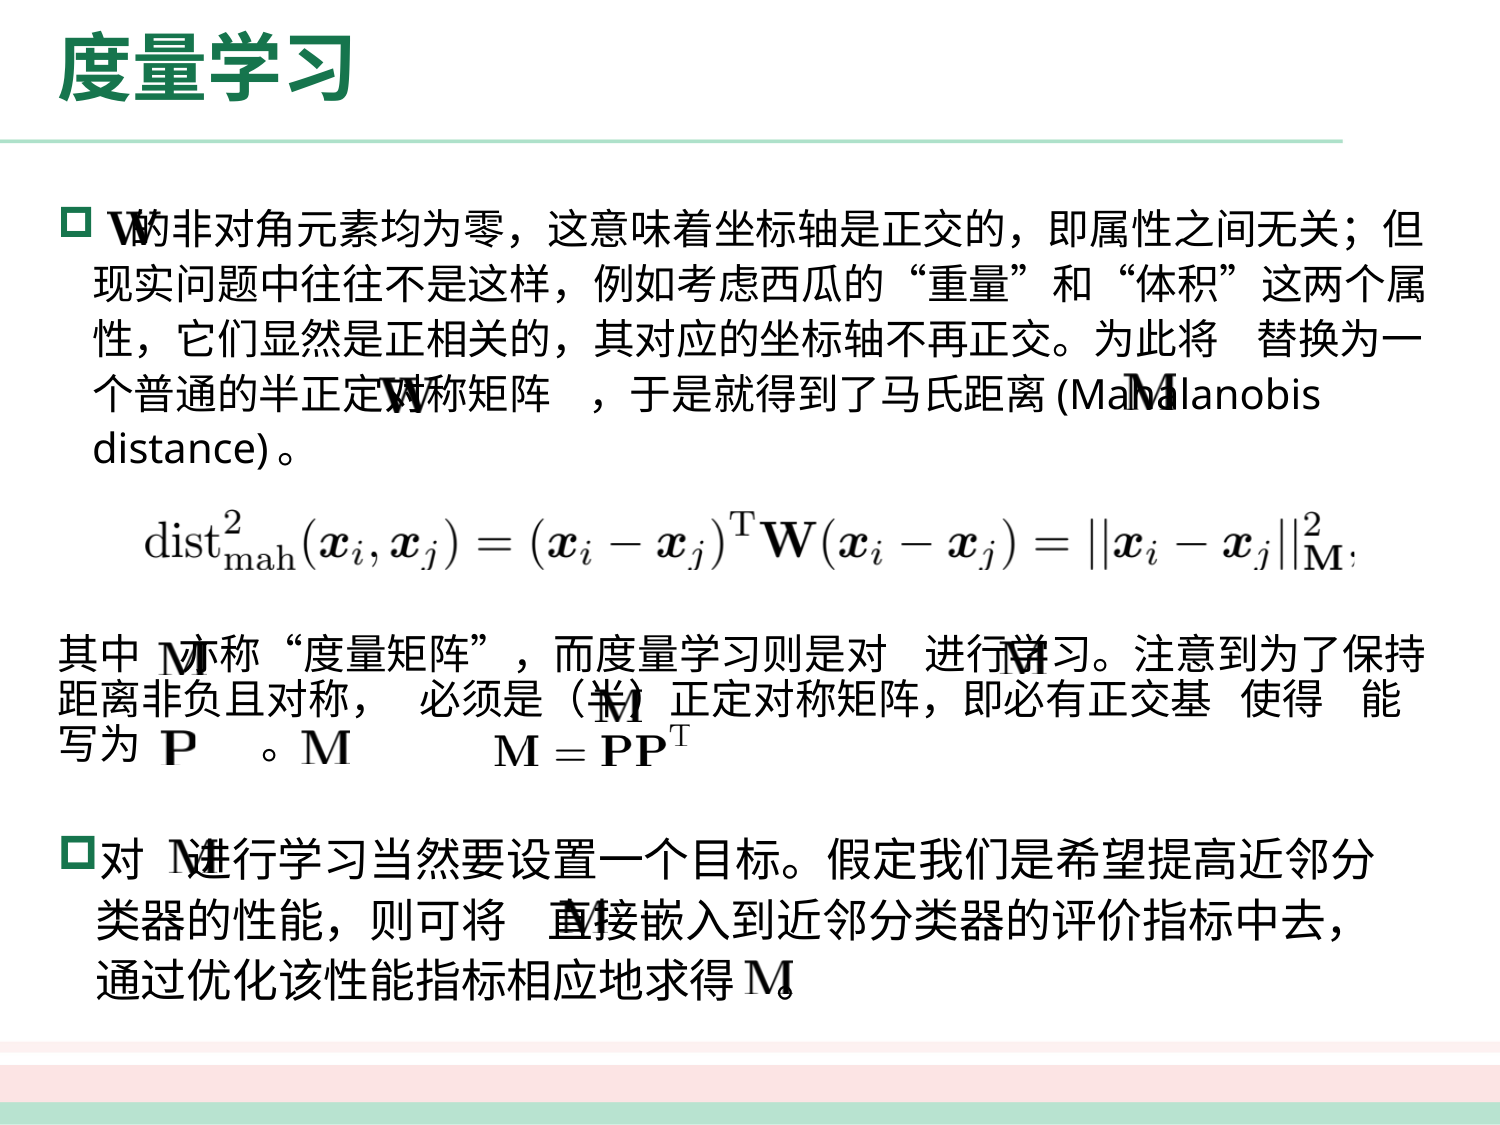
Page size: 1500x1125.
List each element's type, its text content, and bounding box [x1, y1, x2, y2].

title 度量学习 [42, 7, 1337, 135]
text_box 对 进行学习当然要设置一个目标。假定我们是希望提高近邻分类器的性能，则可将 直接嵌入到近邻分类器的评价指标中去，通过优化该性能指标相应地求得 。 [42, 818, 1421, 1015]
list 的非对角元素均为零，这意味着坐标轴是正交的，即属性之间无关；但现实问题中往往不是这样，例如考虑西瓜的“重量”和“体积”这两个属性，它们显然是正相关的，其对应的坐标轴不再正交。为此将 替换为一个普通的半正定对称矩阵 ，于是就得到了马氏距离(Mahalanobis distance)。 其中 亦称“度量矩阵”，而度量学习则是对 进行学习。注意到为了保持距离非负且对称， 必须是（半）正定对称矩阵，即必有正交基 使得 能写为 。 [42, 190, 1457, 999]
picture [0, 0, 1500, 1125]
